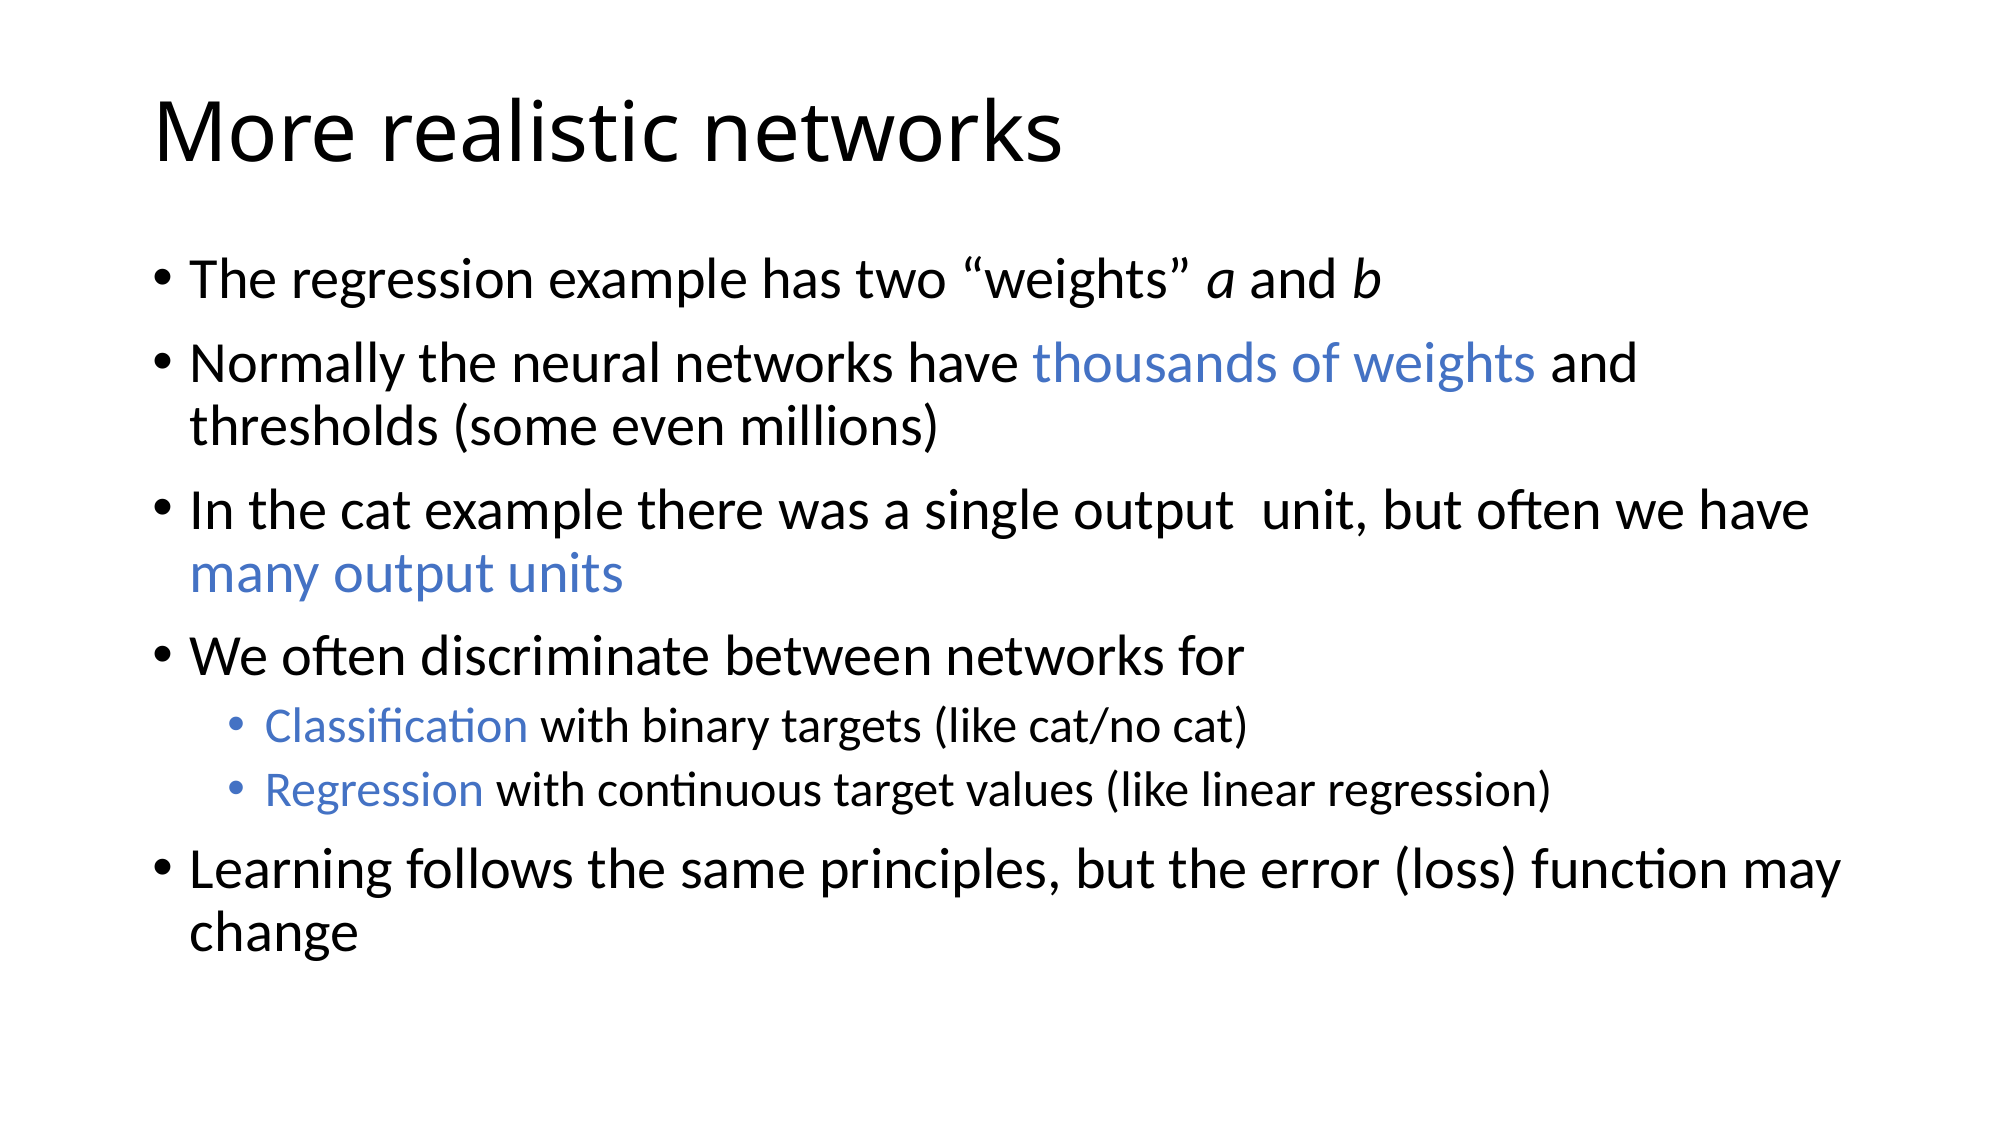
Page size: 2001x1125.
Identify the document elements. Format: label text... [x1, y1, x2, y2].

title More realistic networks [137, 59, 1863, 210]
list The regression example has two “weights” a and b Normally the neural networks have thousands of weights and thresholds (some even millions) In the cat example there was a single output unit, but often we have many output units We often discriminate between networks for Classification with binary targets (like cat/no cat) Regression with continuous target values (like linear regression) Learning follows the same principles, but the error (loss) function may change [137, 240, 1863, 1014]
